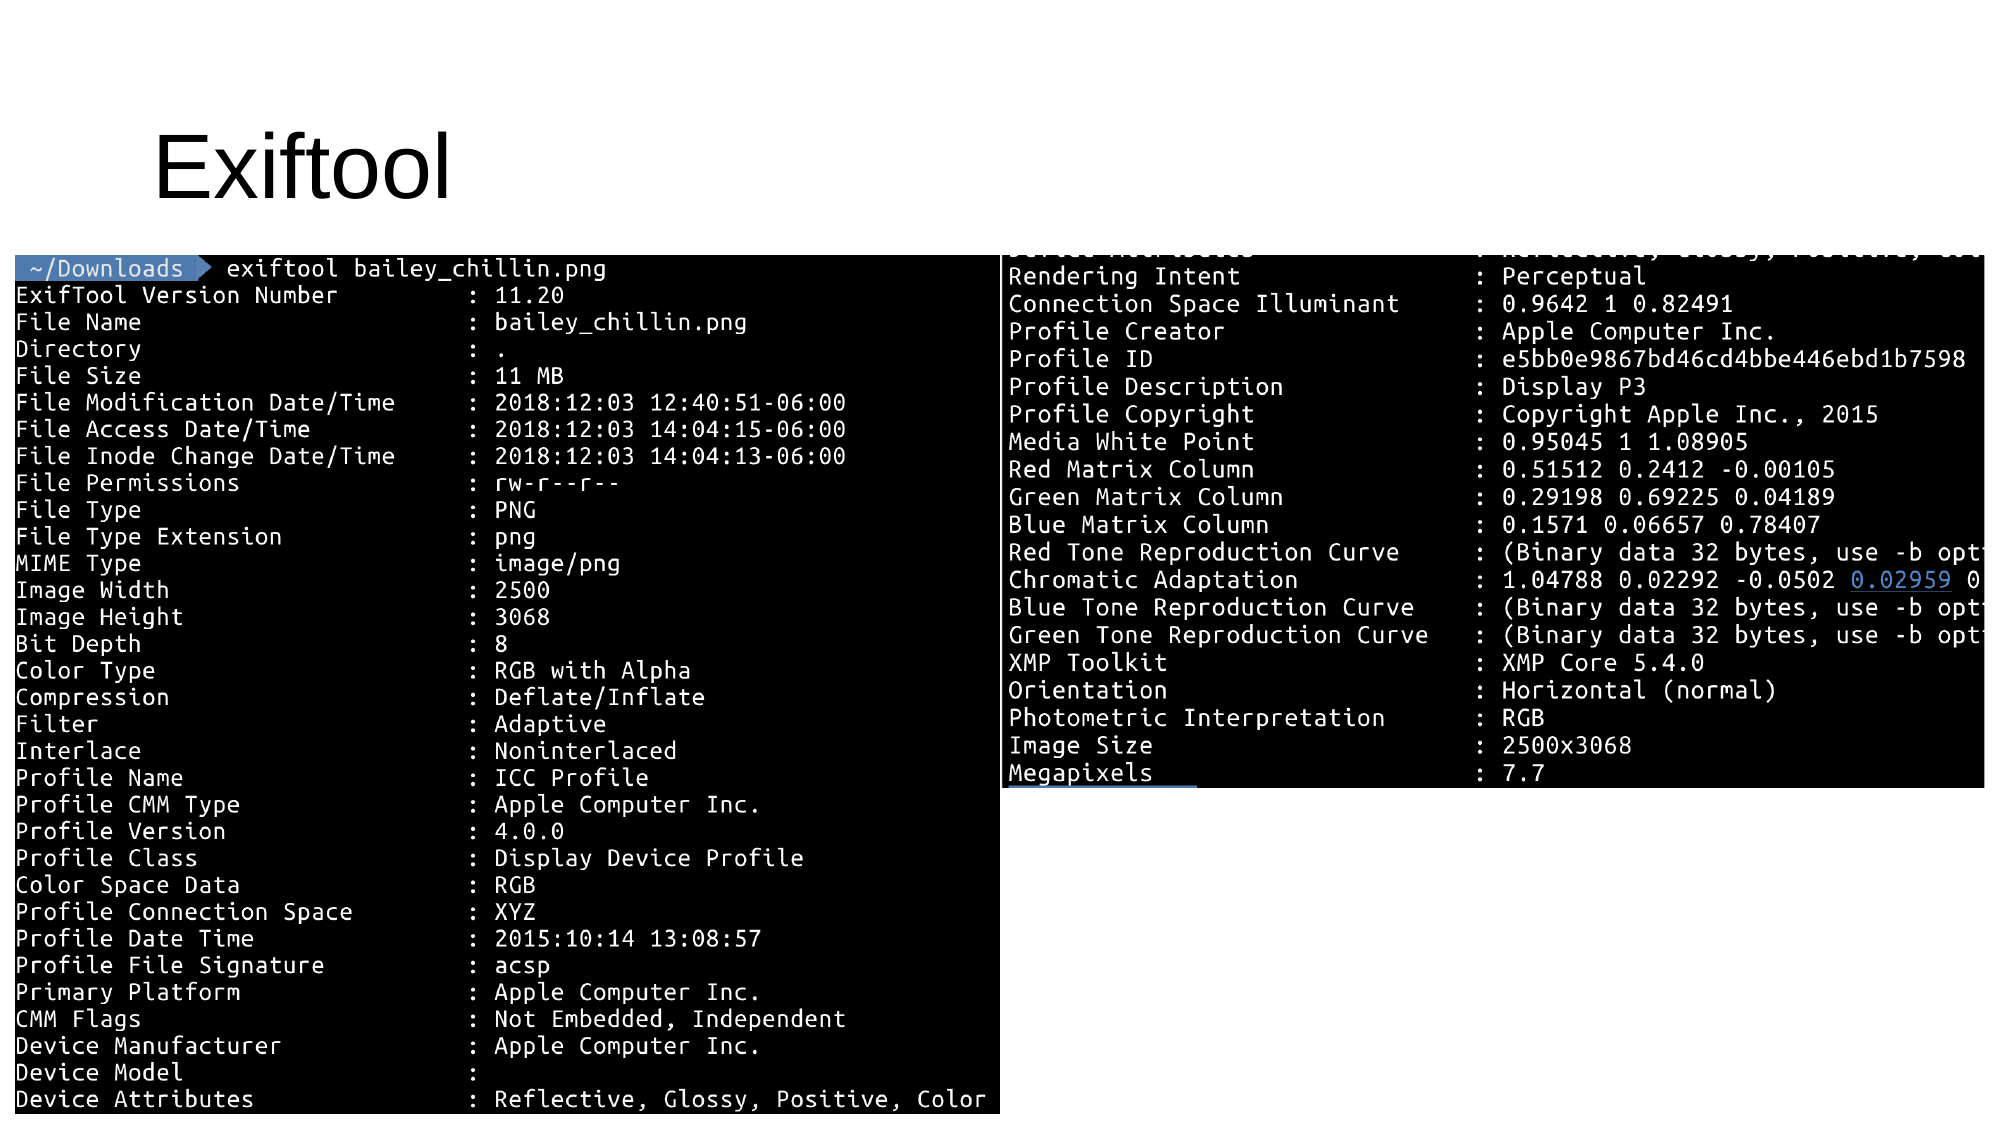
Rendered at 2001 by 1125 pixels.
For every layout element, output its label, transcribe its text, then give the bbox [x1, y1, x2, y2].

picture [14, 255, 1000, 1114]
title Exiftool [137, 59, 1863, 278]
picture [1001, 255, 1985, 788]
